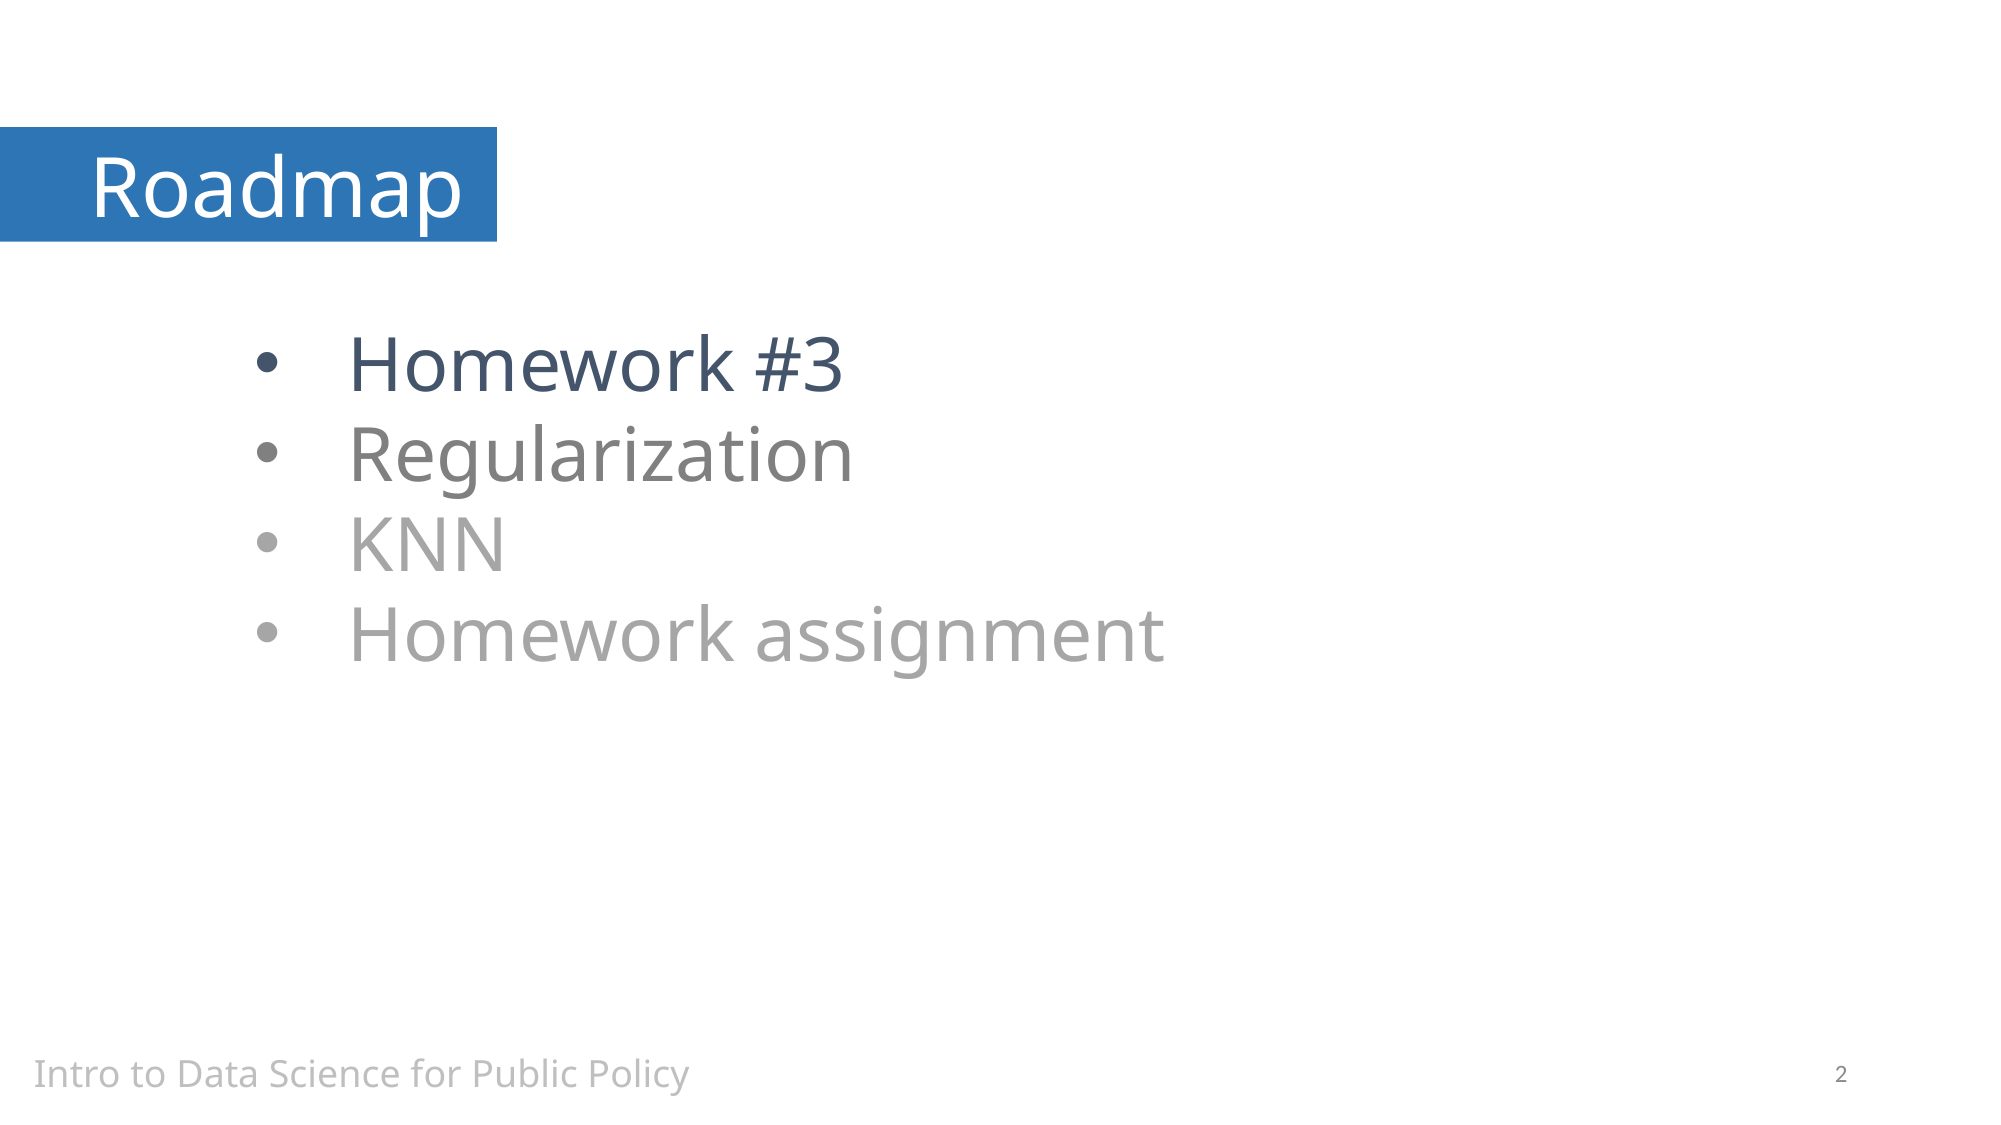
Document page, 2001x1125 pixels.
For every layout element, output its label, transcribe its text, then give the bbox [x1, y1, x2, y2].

text_box Roadmap [0, 127, 497, 242]
slide_number 2 [1412, 1042, 1863, 1103]
text_box Intro to Data Science for Public Policy [19, 1042, 706, 1103]
text_box Homework #3 Regularization KNN Homework assignment [239, 309, 1753, 685]
